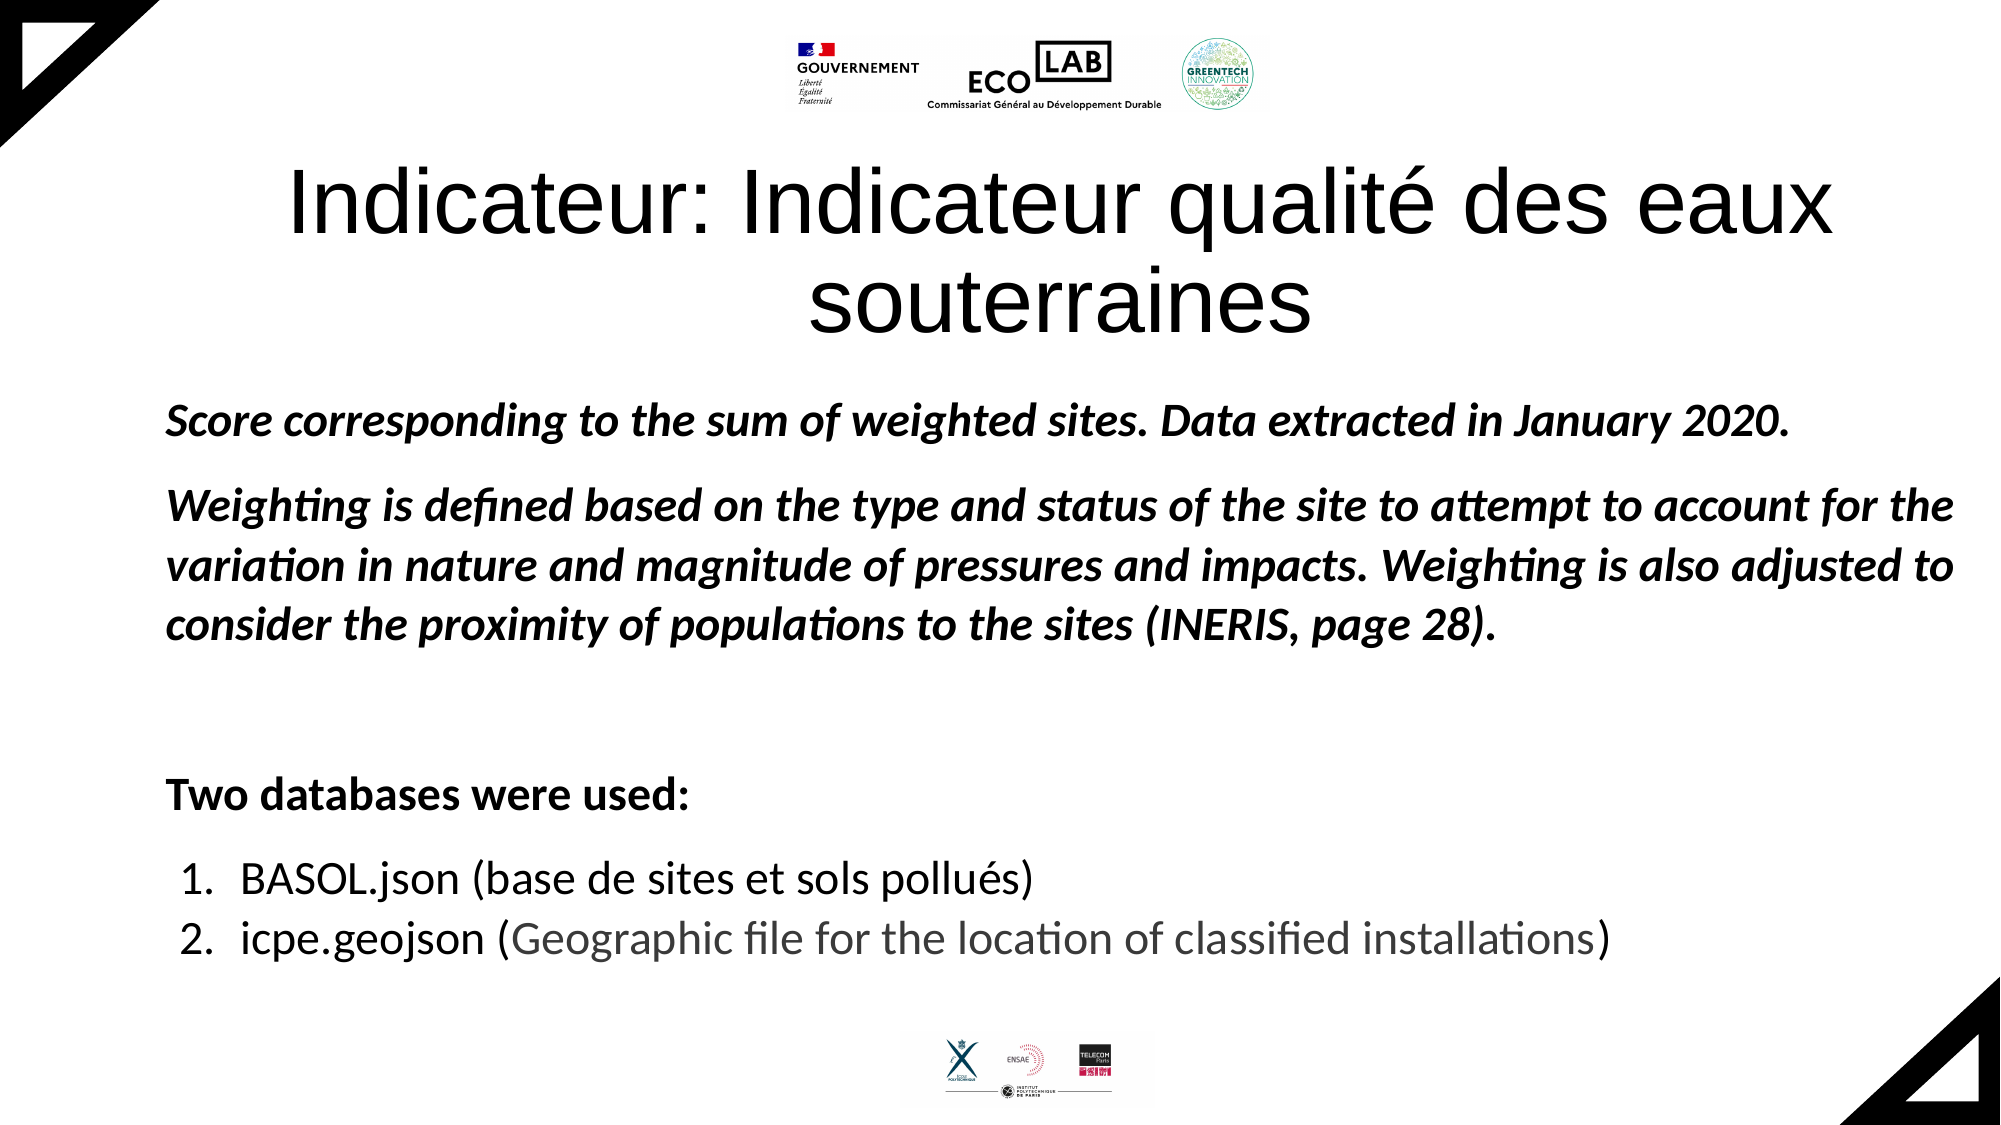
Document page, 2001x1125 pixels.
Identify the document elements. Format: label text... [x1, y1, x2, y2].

text_box [0, 0, 159, 147]
picture [900, 1031, 1155, 1109]
text_box Score corresponding to the sum of weighted sites. Data extracted in January 2020. Weighting is defined based on the type and status of the site to attempt to account for the variation in nature and magnitude of pressures and impacts. Weighting is also adjusted to consider the proximity of populations to the sites (INERIS, page 28). Two databases were used: BASOL.json (base de sites et sols pollués) icpe.geojson (Geographic file for the location of classified installations) [150, 371, 1973, 1004]
text_box [1841, 978, 2000, 1125]
text_box [21, 21, 99, 93]
text_box [1902, 1031, 1980, 1103]
text_box [98, 761, 915, 1119]
title Indicateur: Indicateur qualité des eaux souterraines [242, 180, 1881, 371]
picture [785, 34, 1270, 112]
